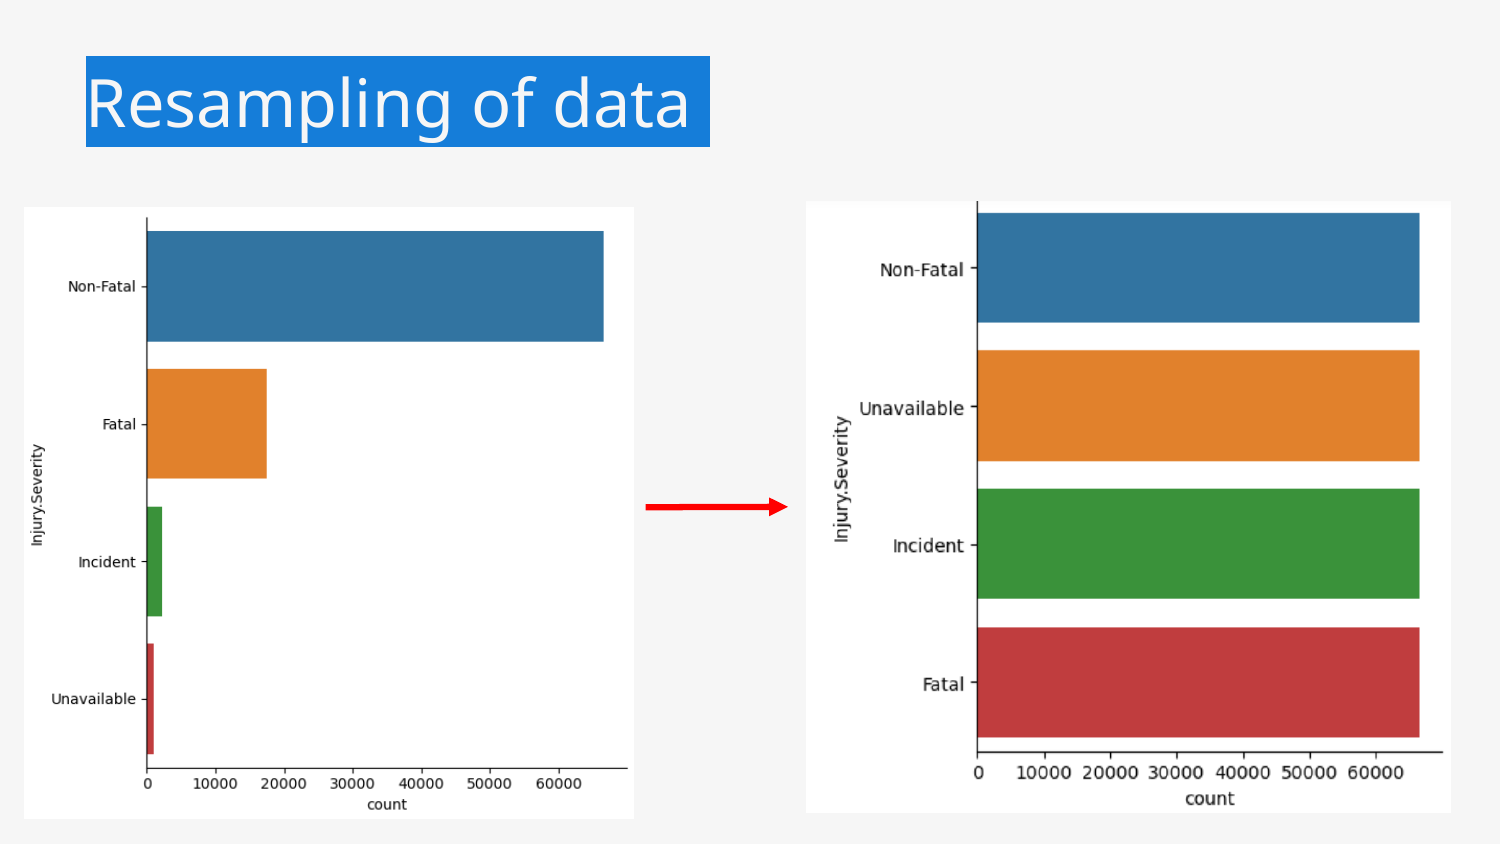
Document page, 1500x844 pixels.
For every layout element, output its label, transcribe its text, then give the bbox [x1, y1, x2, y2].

title Resampling of data [70, 45, 1337, 140]
picture [806, 201, 1451, 814]
picture [24, 207, 634, 819]
